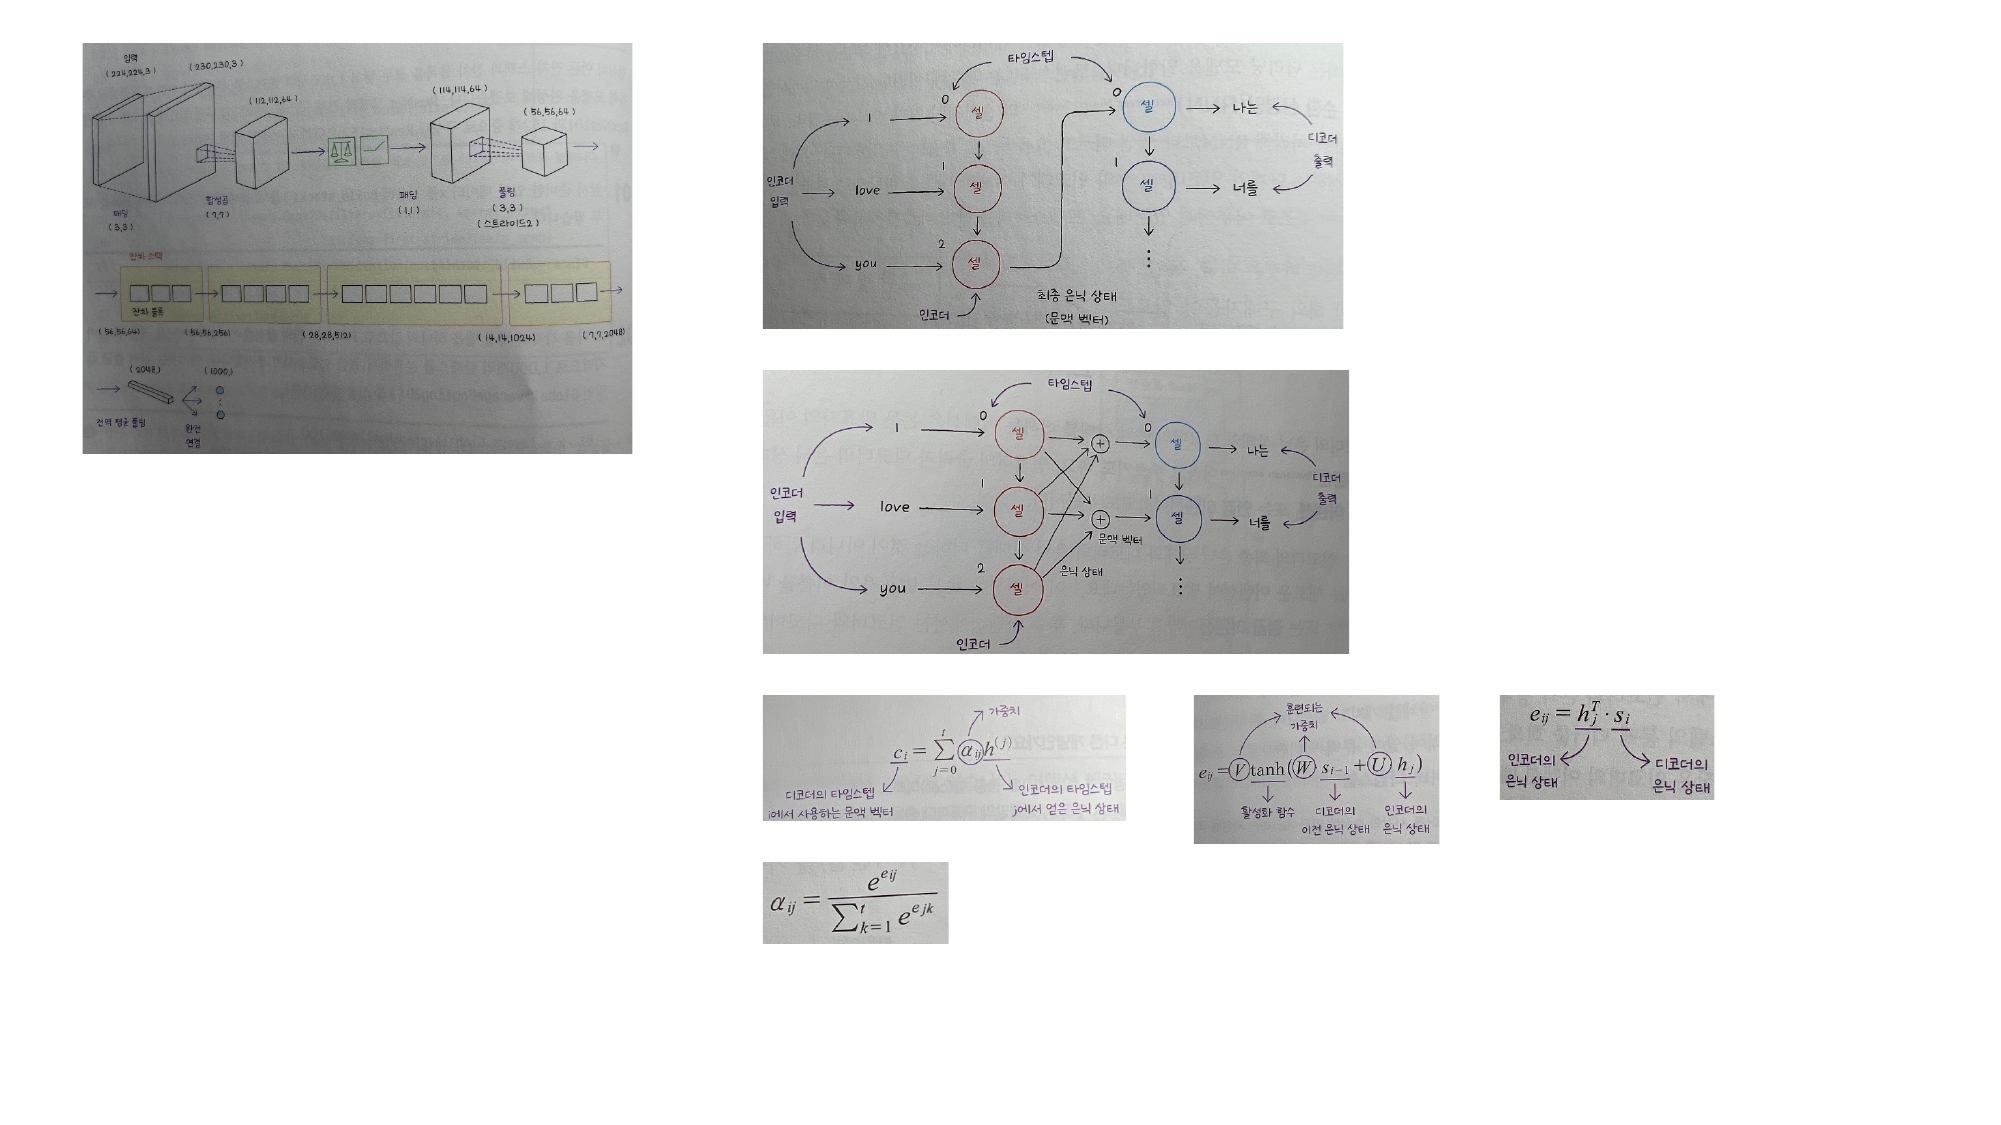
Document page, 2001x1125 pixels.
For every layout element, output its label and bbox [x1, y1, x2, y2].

picture [82, 43, 633, 454]
picture [1193, 695, 1440, 844]
picture [762, 695, 1127, 821]
picture [762, 370, 1350, 655]
picture [762, 862, 949, 944]
picture [1499, 695, 1715, 800]
picture [762, 43, 1344, 329]
